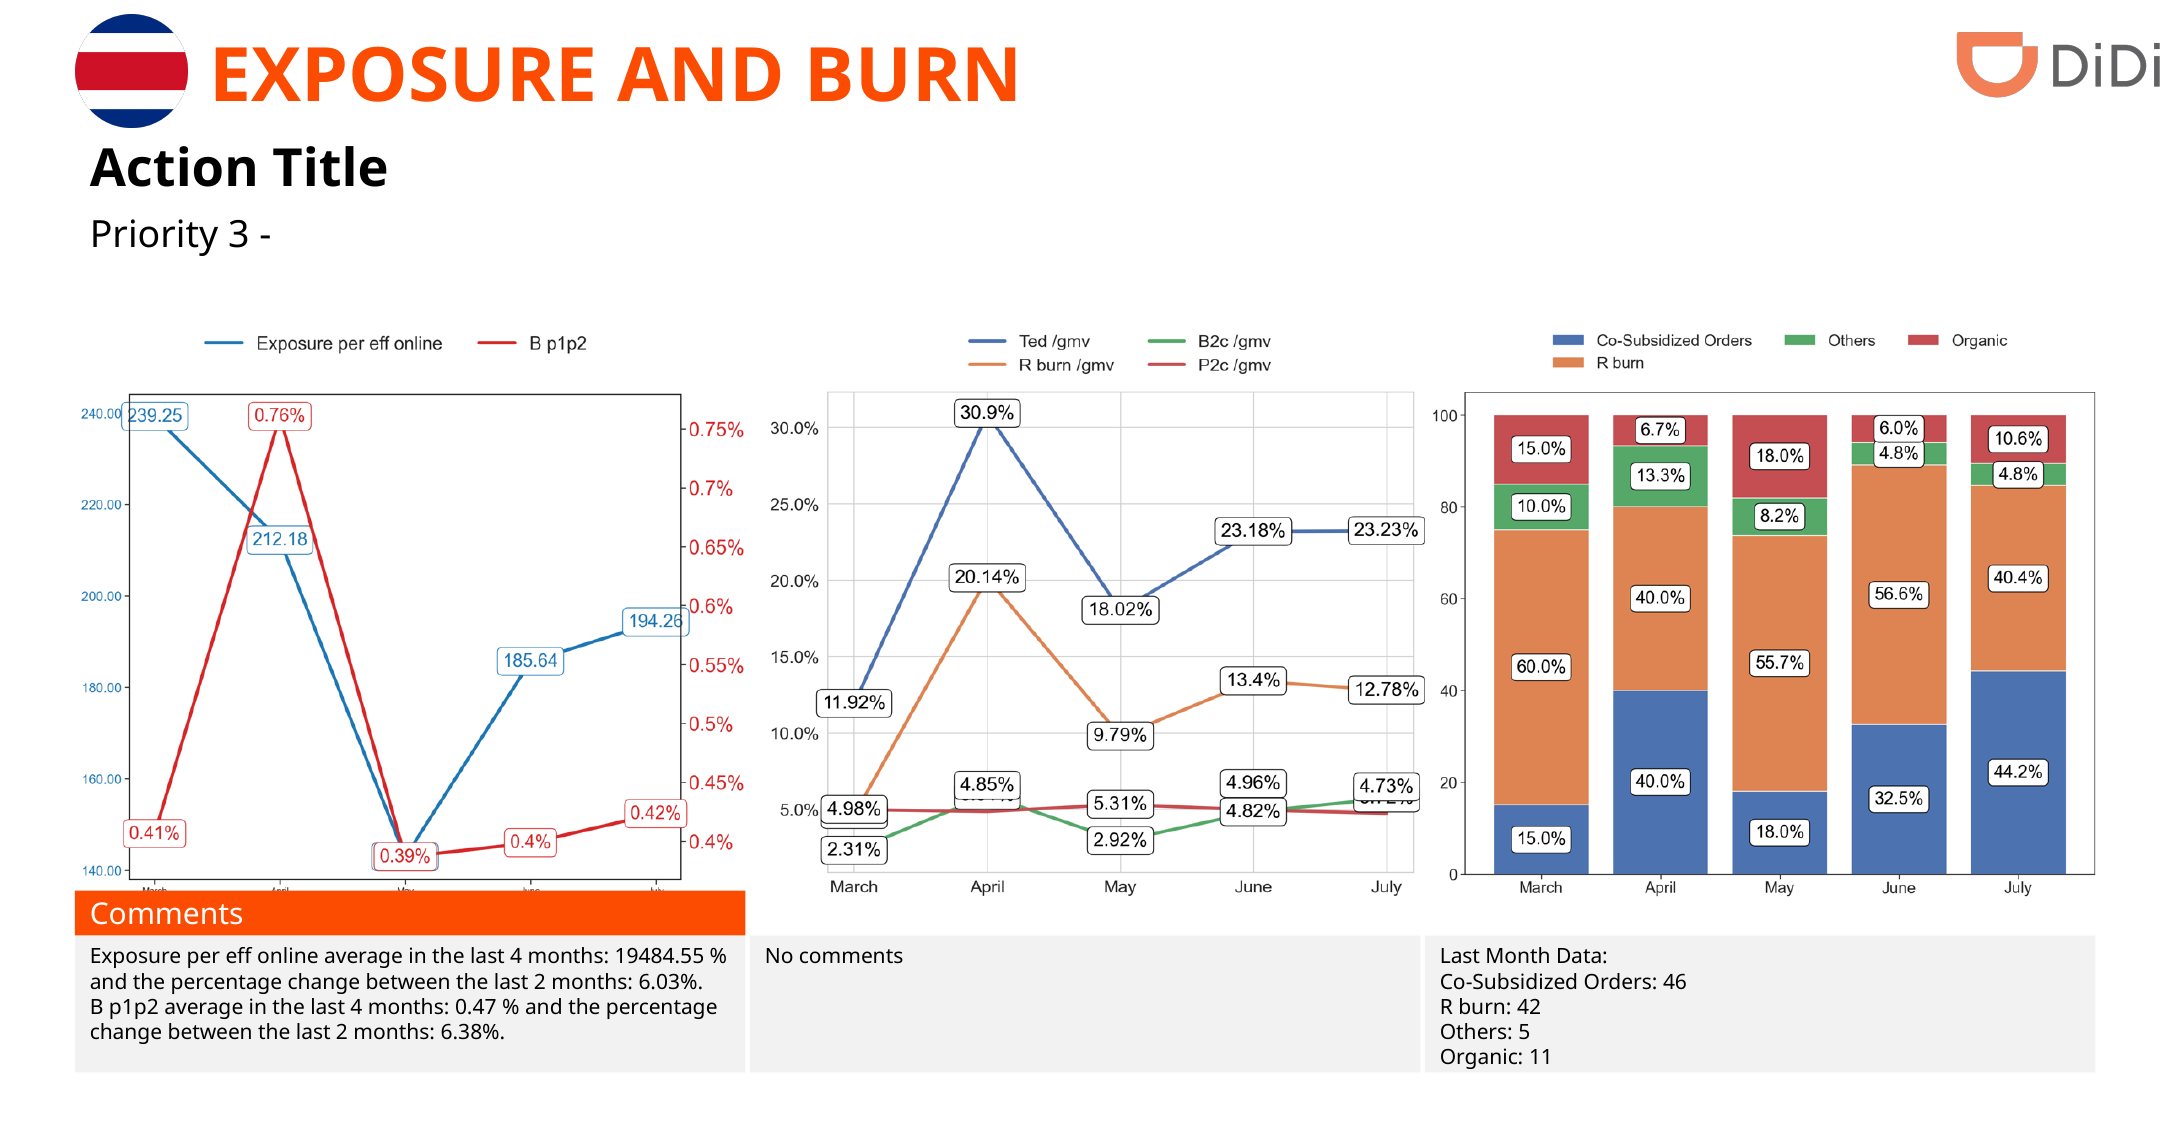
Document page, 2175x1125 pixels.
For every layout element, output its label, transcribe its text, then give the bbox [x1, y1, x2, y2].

picture [74, 14, 188, 128]
text_box EXPOSURE AND BURN [194, 15, 1800, 127]
picture [74, 322, 2101, 914]
text_box Exposure per eff online average in the last 4 months: 19484.55 % and the percentage change between the last 2 months: 6.03%. B p1p2 average in the last 4 months: 0.47 % and the percentage change between the last 2 months: 6.38%. [74, 936, 746, 1073]
text_box Comments [74, 921, 746, 936]
text_box Priority 3 - [74, 202, 2175, 263]
text_box Action Title [74, 127, 2175, 202]
picture [1949, 1, 2175, 129]
text_box No comments [749, 935, 1421, 1073]
text_box Last Month Data: Co-Subsidized Orders: 46 R burn: 42 Others: 5 Organic: 11 [1424, 935, 2096, 1073]
